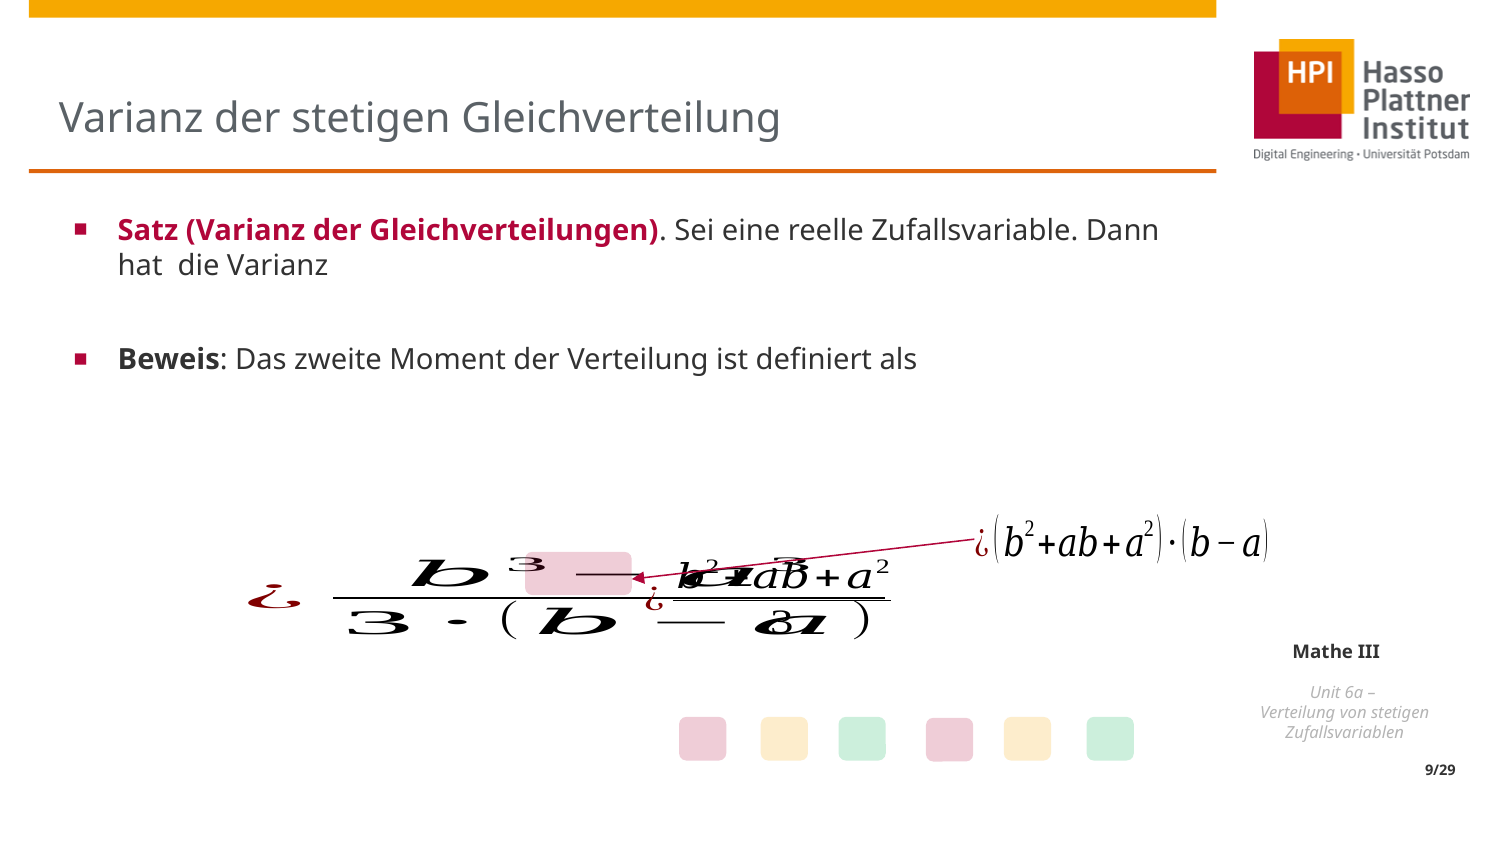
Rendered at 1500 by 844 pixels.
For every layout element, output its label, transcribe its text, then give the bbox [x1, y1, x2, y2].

text_box [923, 715, 976, 764]
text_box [631, 538, 975, 580]
picture [1254, 39, 1470, 161]
text_box [676, 714, 729, 763]
text_box [523, 549, 634, 598]
text_box [758, 714, 811, 763]
title Varianz der stetigen Gleichverteilung [58, 17, 1187, 170]
text_box [1084, 714, 1136, 763]
text_box [836, 714, 888, 763]
text_box [1001, 714, 1054, 763]
